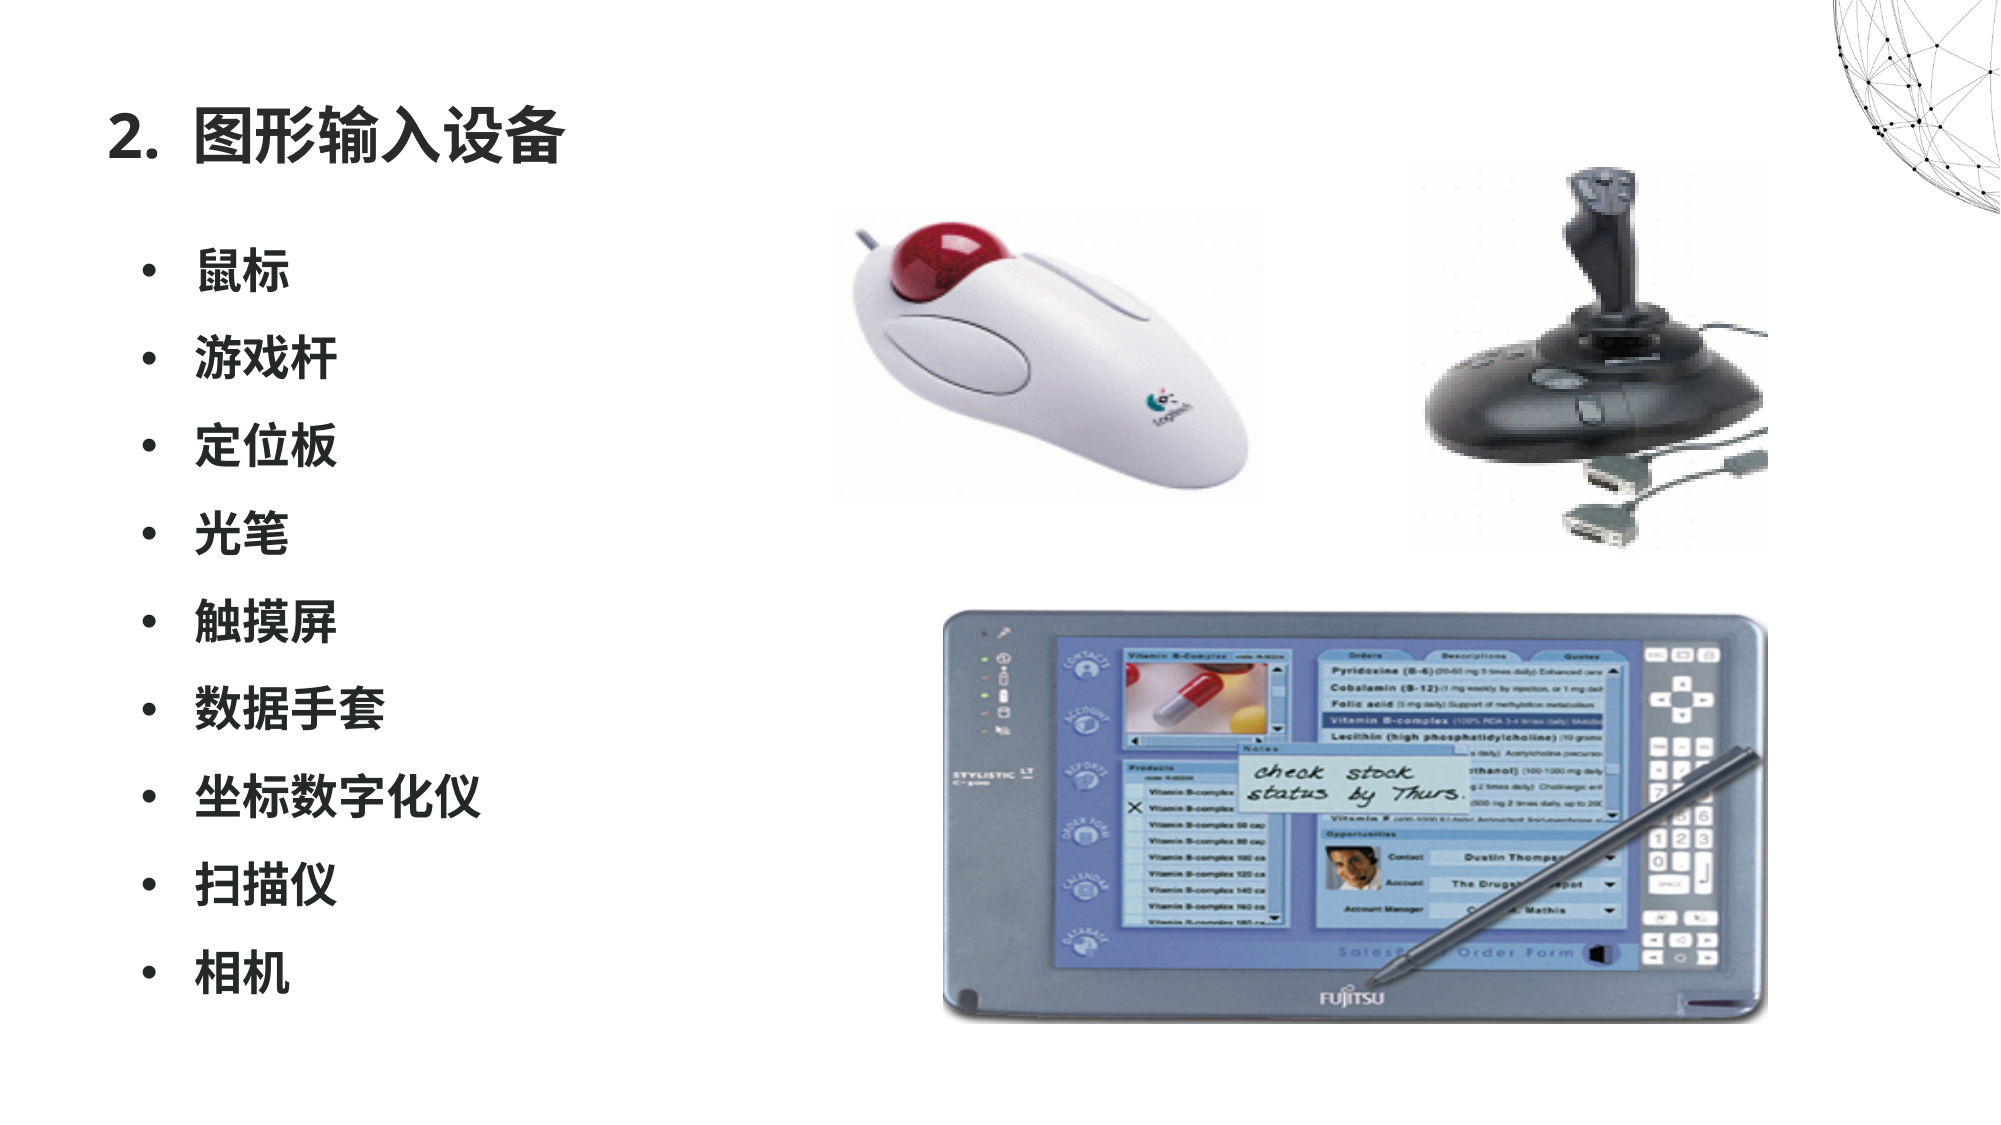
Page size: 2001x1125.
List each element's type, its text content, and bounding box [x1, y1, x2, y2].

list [942, 609, 1769, 1024]
picture [834, 207, 1263, 504]
picture [711, 0, 2000, 725]
list 鼠标 游戏杆 定位板 光笔 触摸屏 数据手套 坐标数字化仪 扫描仪 相机 [125, 234, 1340, 1024]
title 2. 图形输入设备 [99, 44, 1901, 234]
